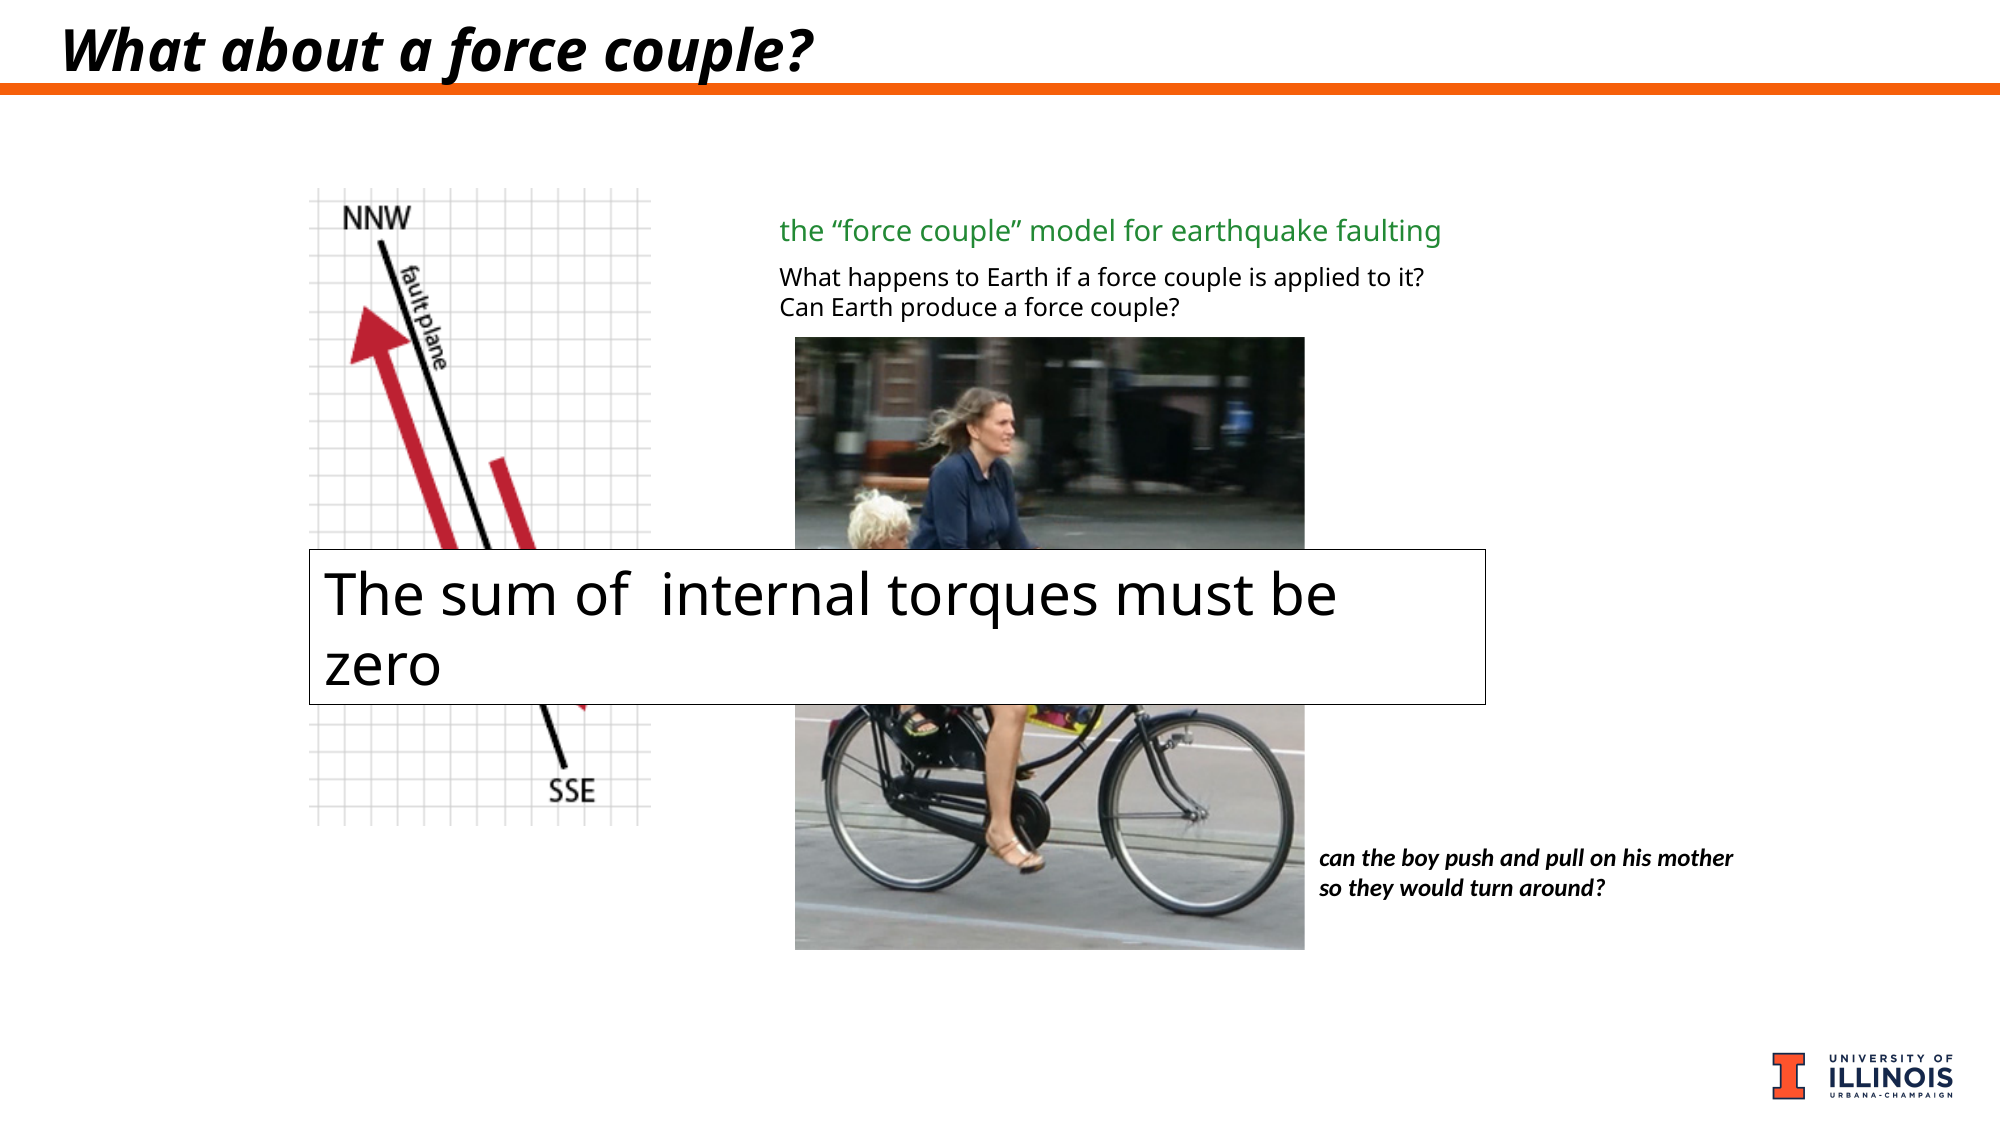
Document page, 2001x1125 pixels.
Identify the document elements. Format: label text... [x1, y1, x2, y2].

picture [1747, 1030, 1978, 1125]
picture [795, 337, 1305, 950]
title What about a force couple? [45, 0, 1771, 112]
text_box can the boy push and pull on his mother so they would turn around? [1305, 834, 1754, 910]
picture [309, 188, 651, 826]
text_box The sum of internal torques must be zero [651, 549, 795, 705]
text_box What happens to Earth if a force couple is applied to it? Can Earth produce a force couple? [764, 254, 1623, 330]
text_box the “force couple” model for earthquake faulting [764, 205, 1617, 254]
text_box The sum of internal torques must be zero [1305, 549, 1486, 705]
